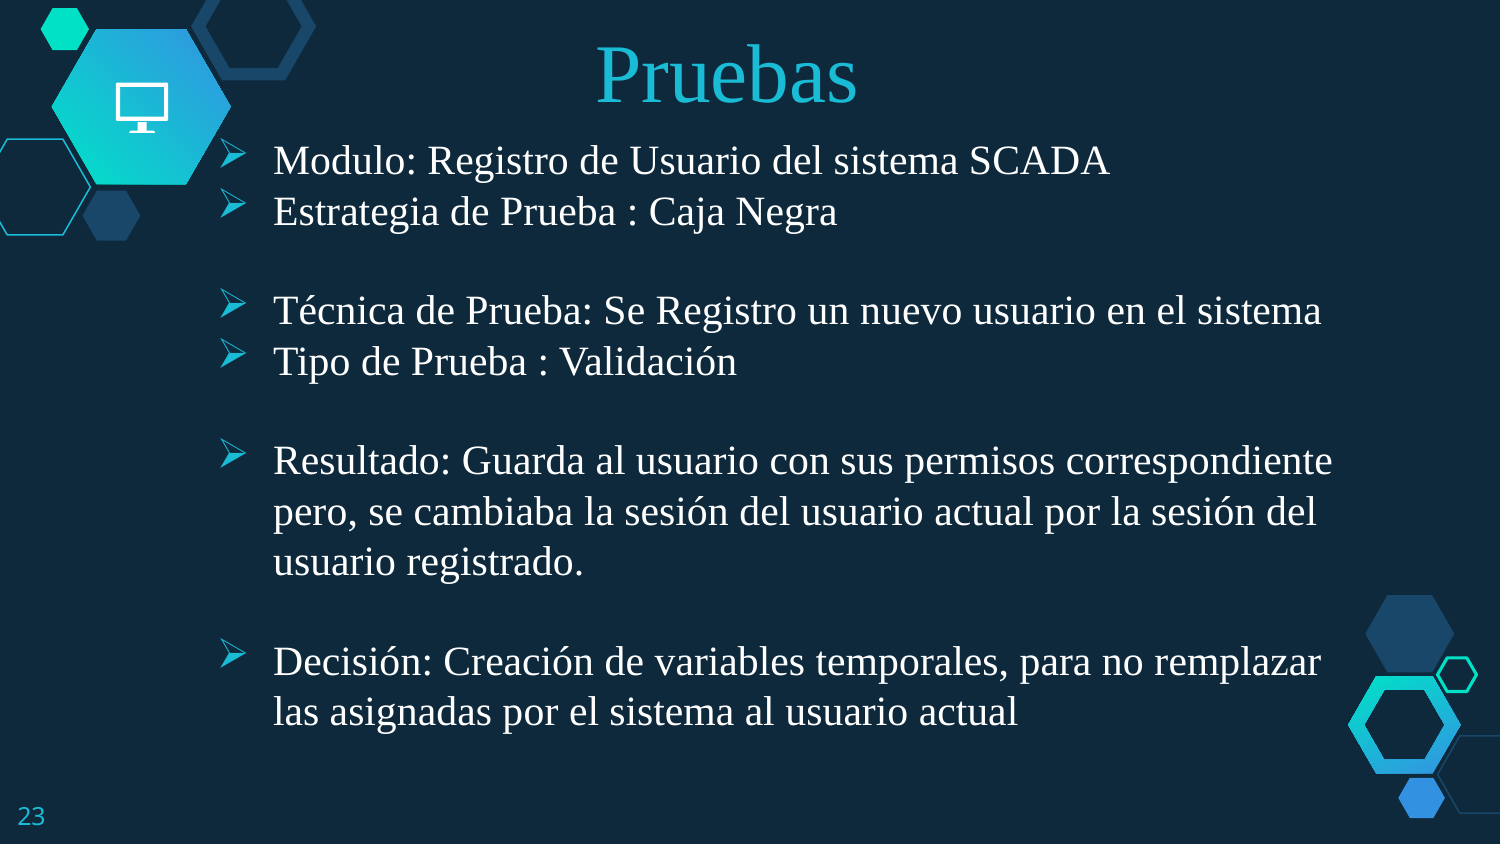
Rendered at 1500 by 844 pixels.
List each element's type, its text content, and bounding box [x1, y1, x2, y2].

text_box Pruebas [500, 11, 954, 125]
text_box Modulo: Registro de Usuario del sistema SCADA Estrategia de Prueba : Caja Negra Técnica de Prueba: Se Registro un nuevo usuario en el sistema Tipo de Prueba : Validación Resultado: Guarda al usuario con sus permisos correspondiente pero, se cambiaba la sesión del usuario actual por la sesión del usuario registrado. Decisión: Creación de variables temporales, para no remplazar las asignadas por el sistema al usuario actual [202, 125, 1354, 791]
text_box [115, 82, 169, 134]
slide_number 23 [2, 785, 93, 844]
